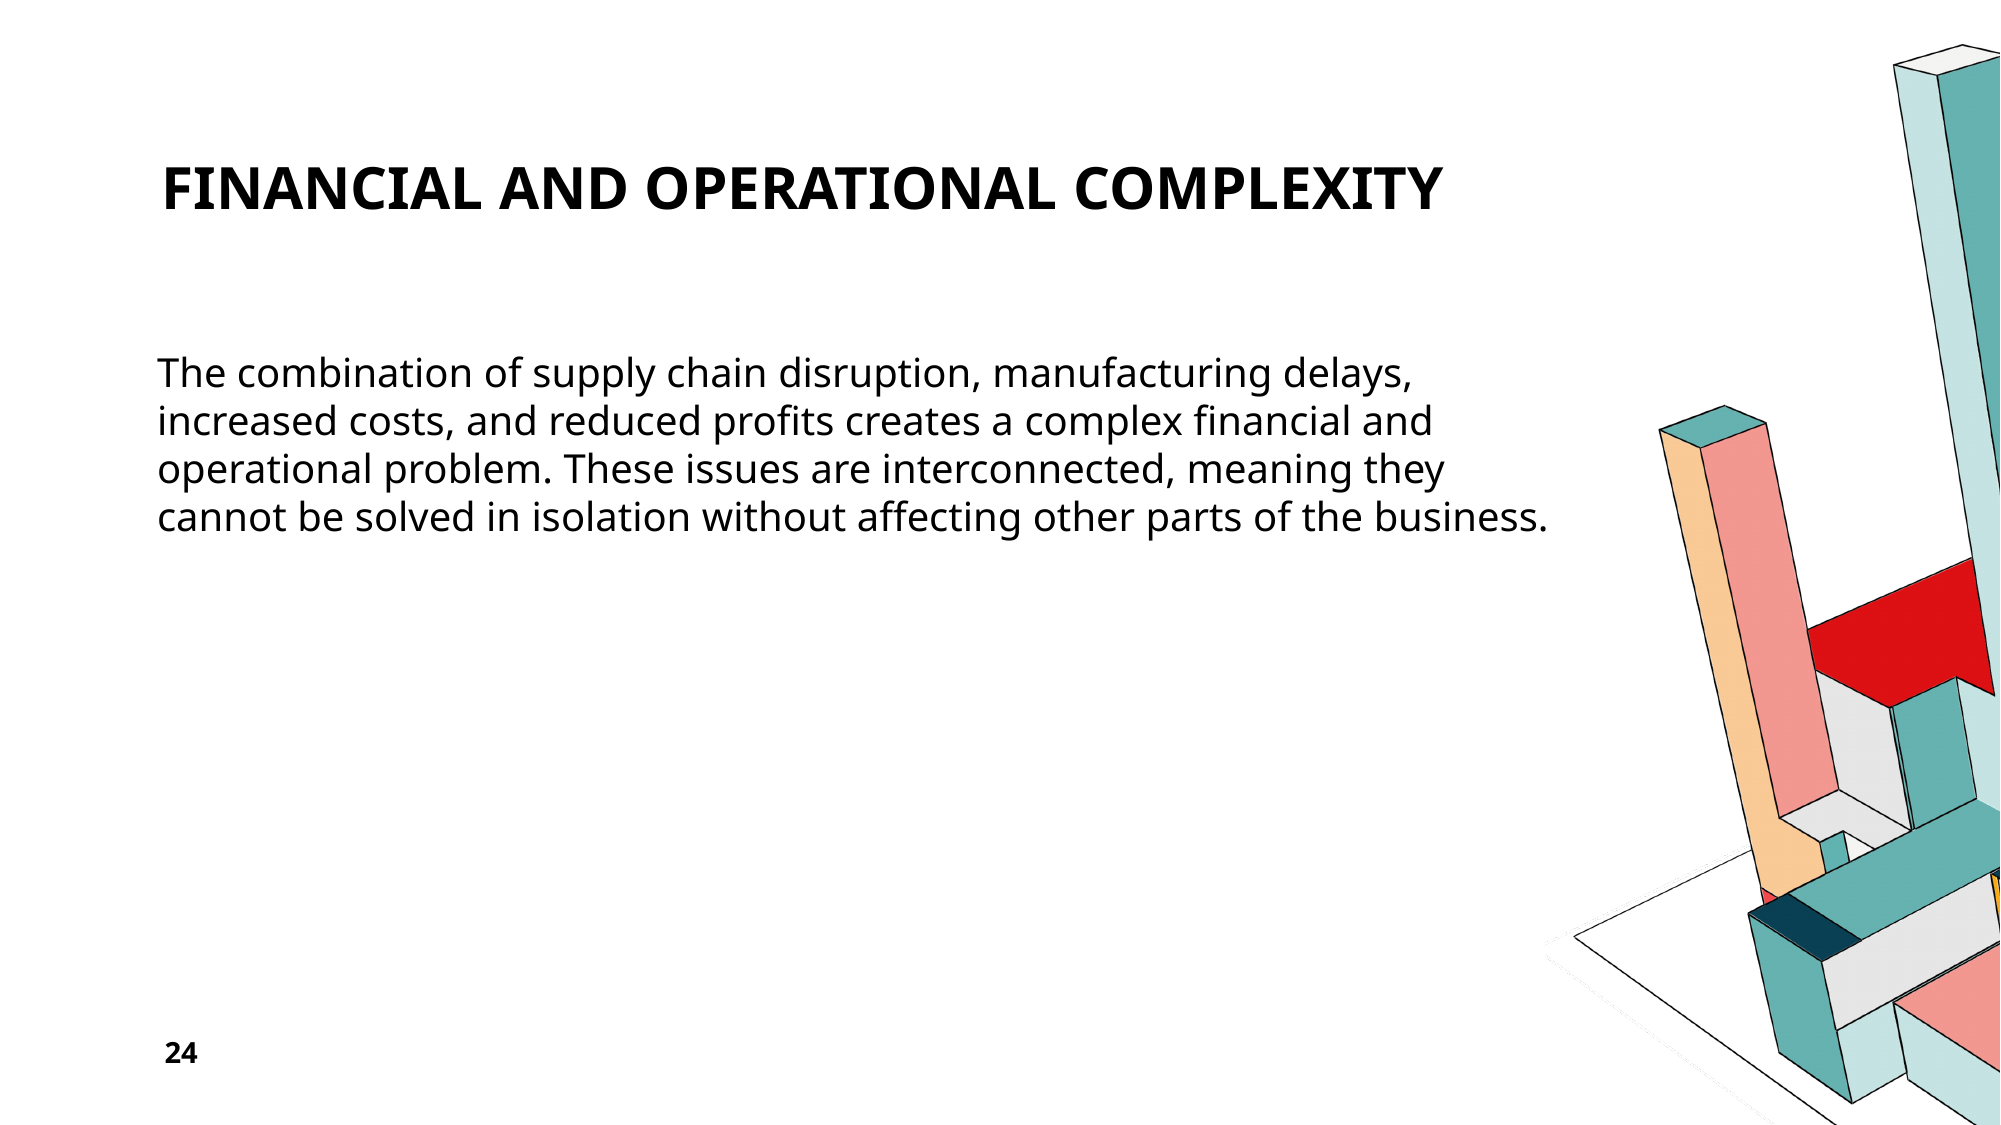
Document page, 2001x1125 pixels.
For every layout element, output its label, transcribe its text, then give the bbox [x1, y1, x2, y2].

picture [1544, 43, 2000, 1125]
title Financial and Operational Complexity [146, 11, 1508, 230]
slide_number 24 [149, 1024, 588, 1085]
list The combination of supply chain disruption, manufacturing delays, increased costs, and reduced profits creates a complex financial and operational problem. These issues are interconnected, meaning they cannot be solved in isolation without affecting other parts of the business. [142, 339, 1594, 588]
